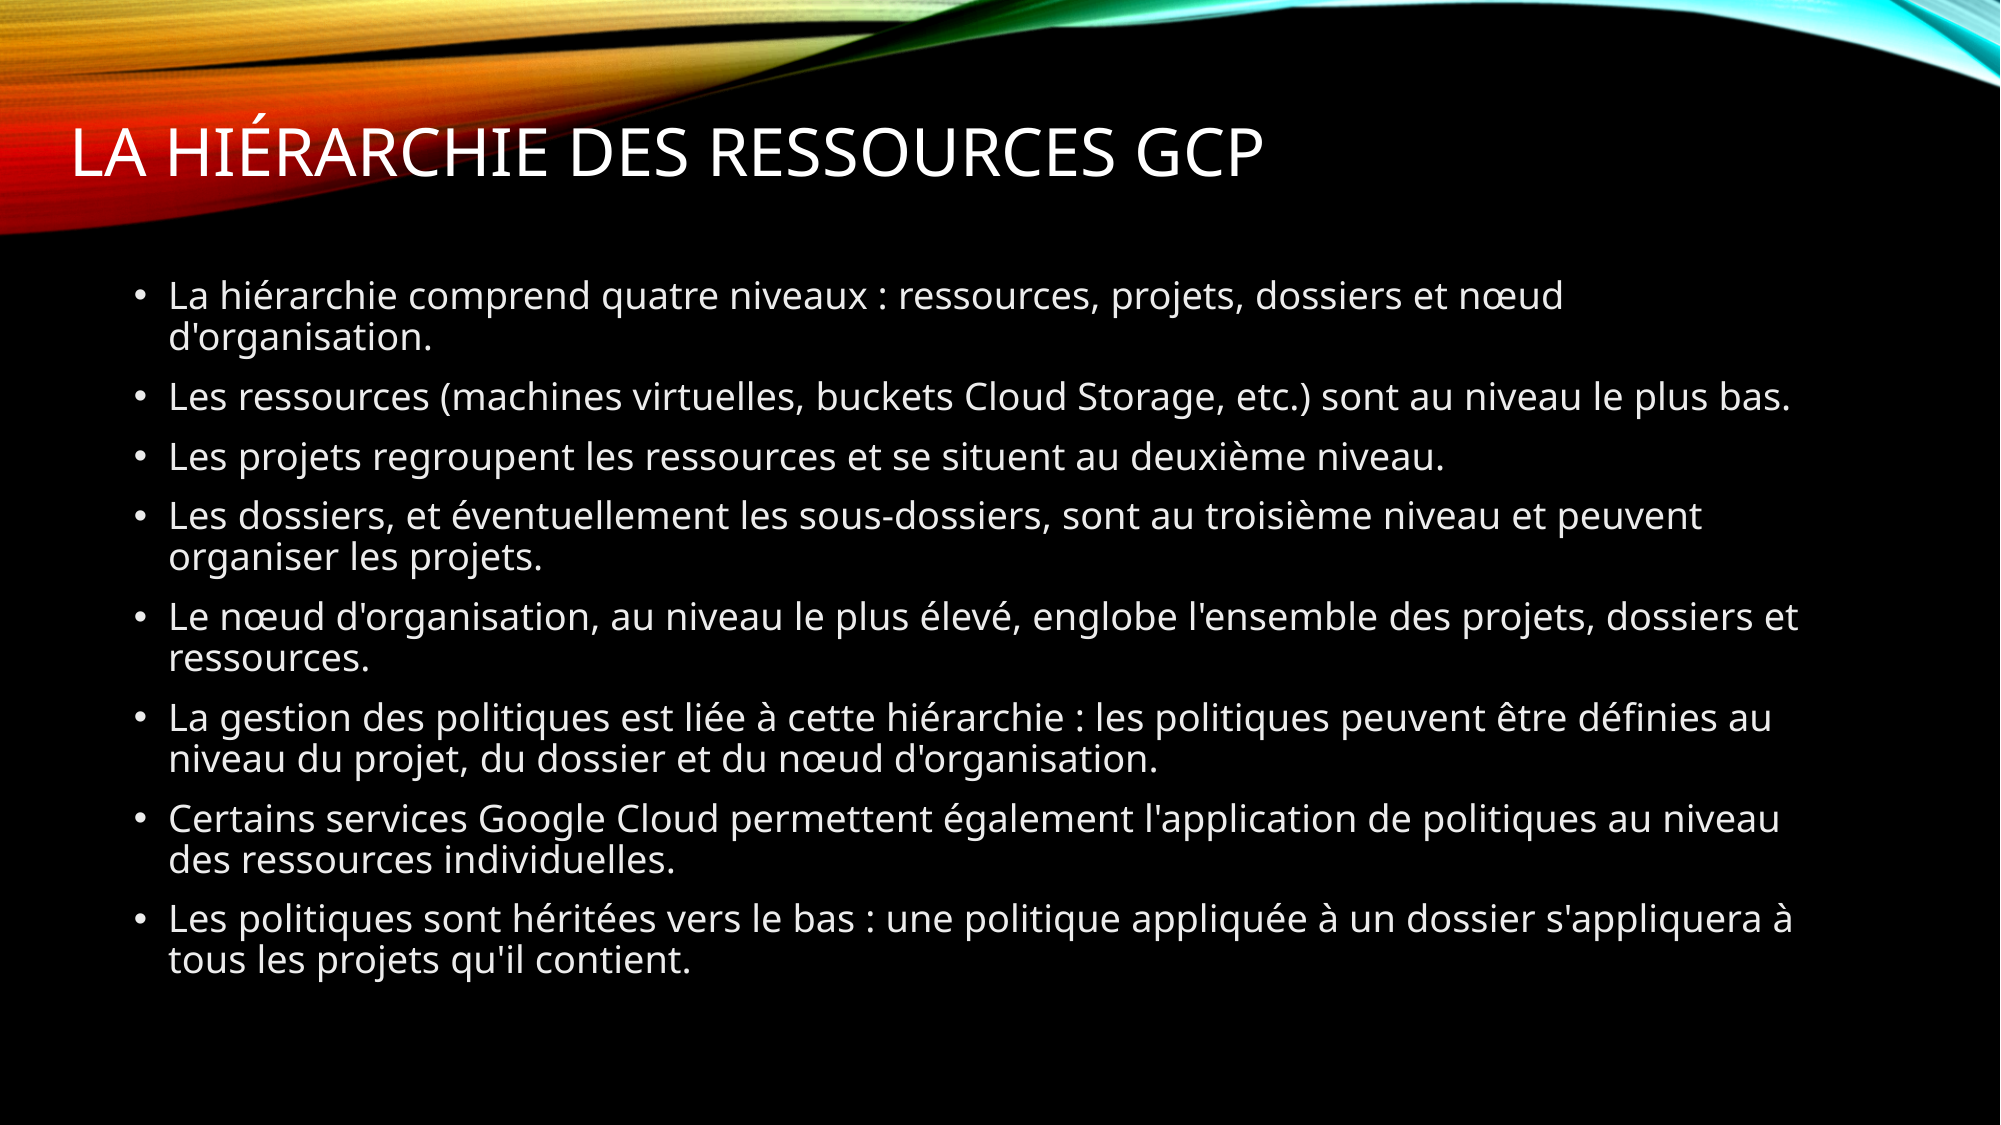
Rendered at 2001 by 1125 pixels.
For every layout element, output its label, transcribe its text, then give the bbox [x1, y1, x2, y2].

list La hiérarchie comprend quatre niveaux : ressources, projets, dossiers et nœud d'organisation. Les ressources (machines virtuelles, buckets Cloud Storage, etc.) sont au niveau le plus bas. Les projets regroupent les ressources et se situent au deuxième niveau. Les dossiers, et éventuellement les sous-dossiers, sont au troisième niveau et peuvent organiser les projets. Le nœud d'organisation, au niveau le plus élevé, englobe l'ensemble des projets, dossiers et ressources. La gestion des politiques est liée à cette hiérarchie : les politiques peuvent être définies au niveau du projet, du dossier et du nœud d'organisation. Certains services Google Cloud permettent également l'application de politiques au niveau des ressources individuelles. Les politiques sont héritées vers le bas : une politique appliquée à un dossier s'appliquera à tous les projets qu'il contient. [118, 268, 1818, 1021]
picture [0, 0, 2000, 237]
title La hiérarchie des ressources gcp [54, 87, 1946, 223]
